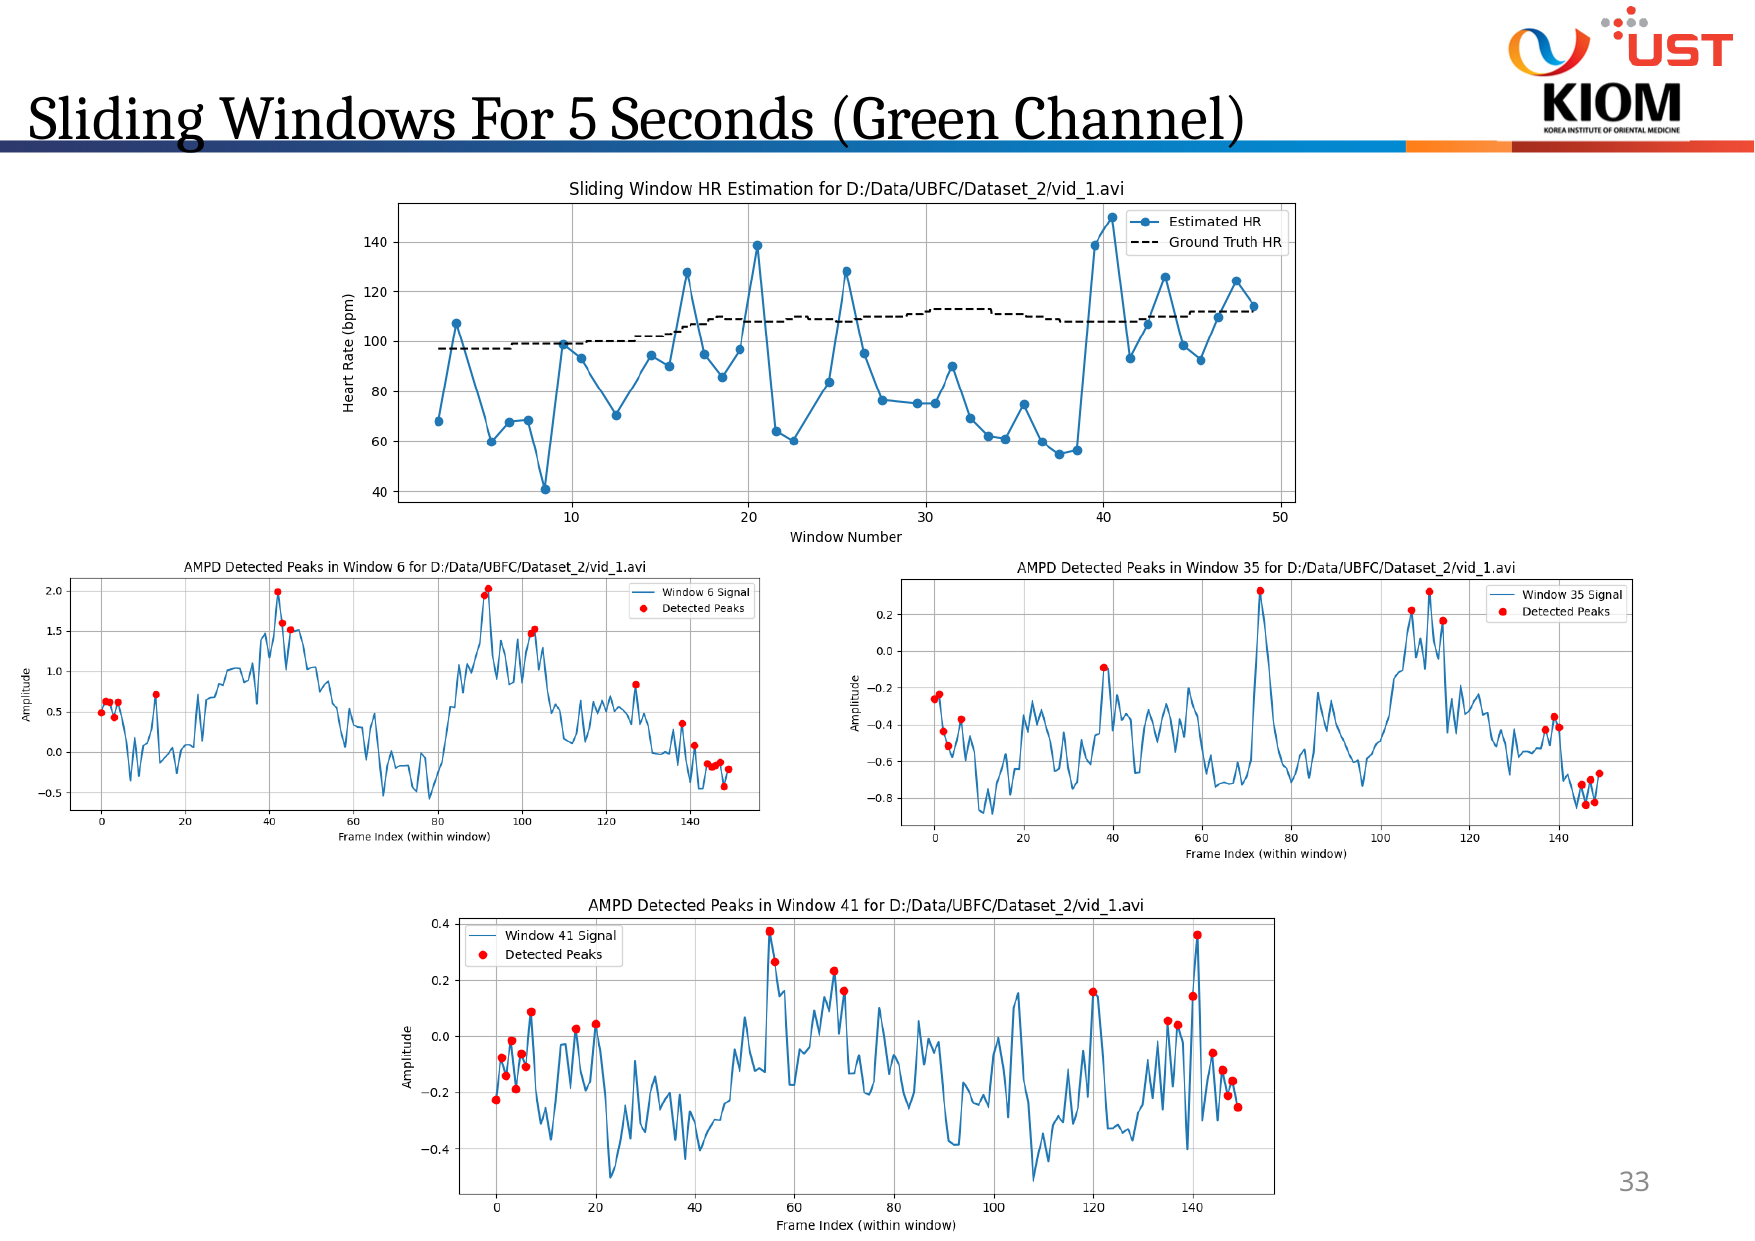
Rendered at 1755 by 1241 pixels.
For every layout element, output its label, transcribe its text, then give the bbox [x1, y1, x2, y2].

text_box Sliding Windows For 5 Seconds (Green Channel) [1, 32, 1368, 160]
picture [0, 0, 1755, 1241]
slide_number 32 [1287, 1149, 1667, 1216]
